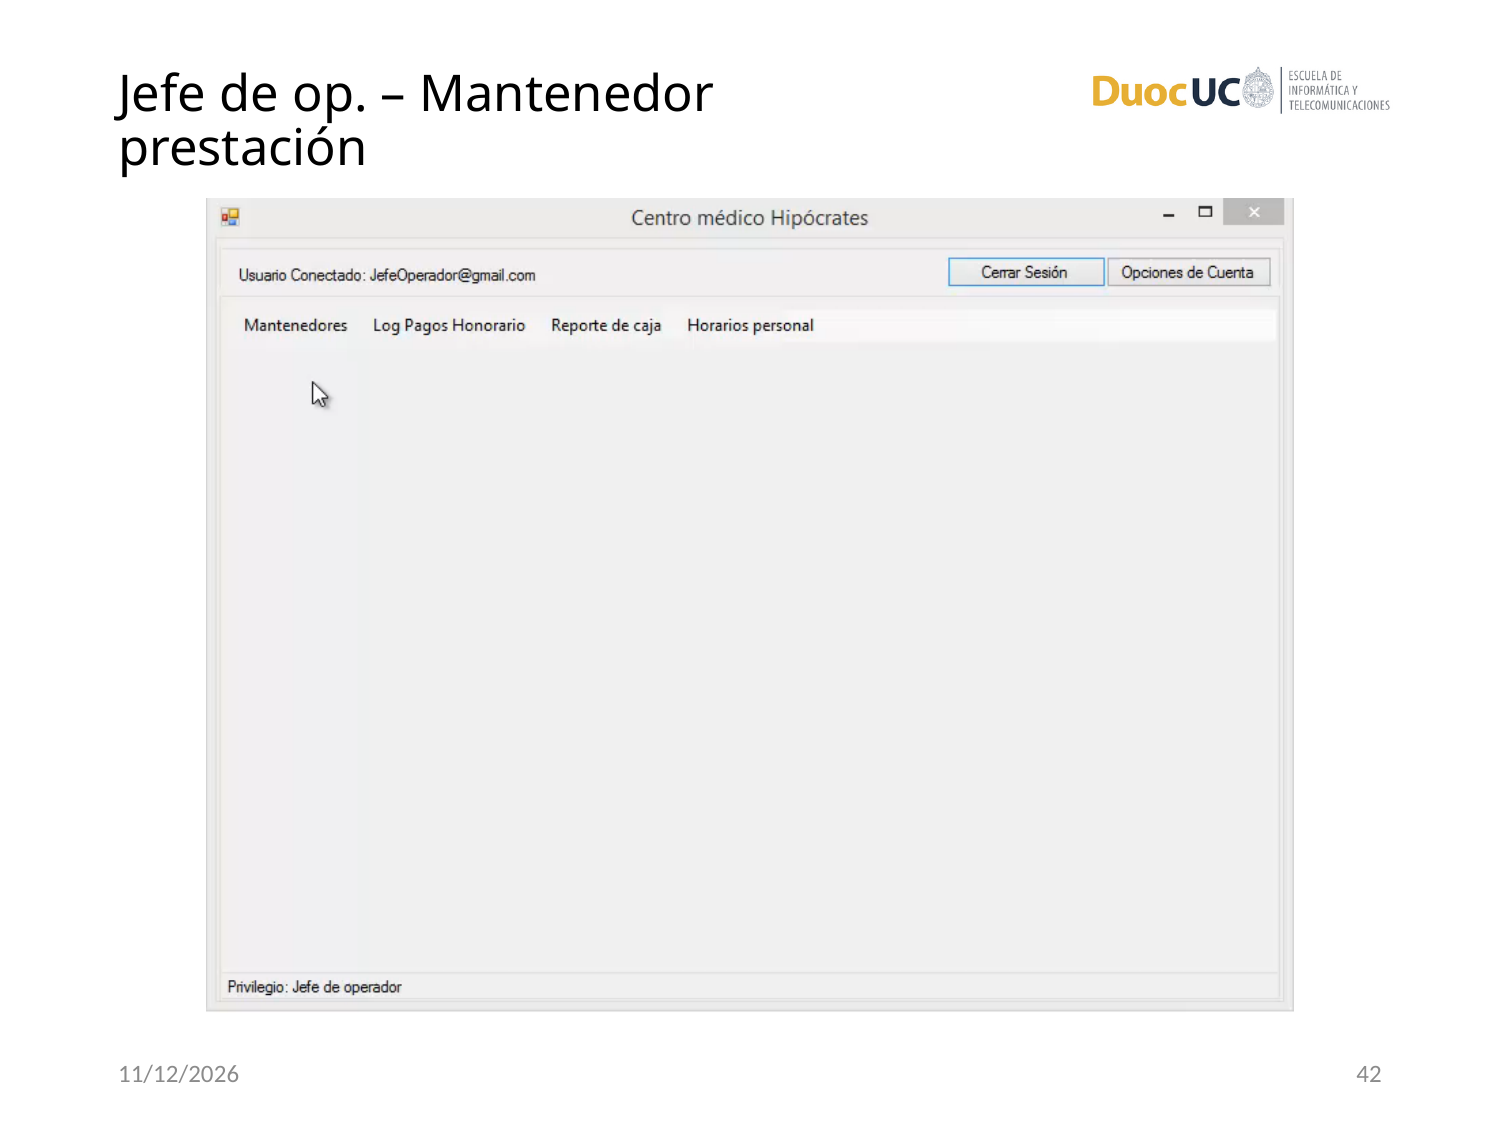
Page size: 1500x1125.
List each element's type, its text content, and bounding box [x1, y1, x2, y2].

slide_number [103, 1042, 441, 1103]
title Jefe de op. – Mantenedor prestación [103, 59, 959, 185]
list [206, 197, 1294, 1014]
picture [1085, 59, 1397, 118]
slide_number 42 [1059, 1042, 1397, 1103]
